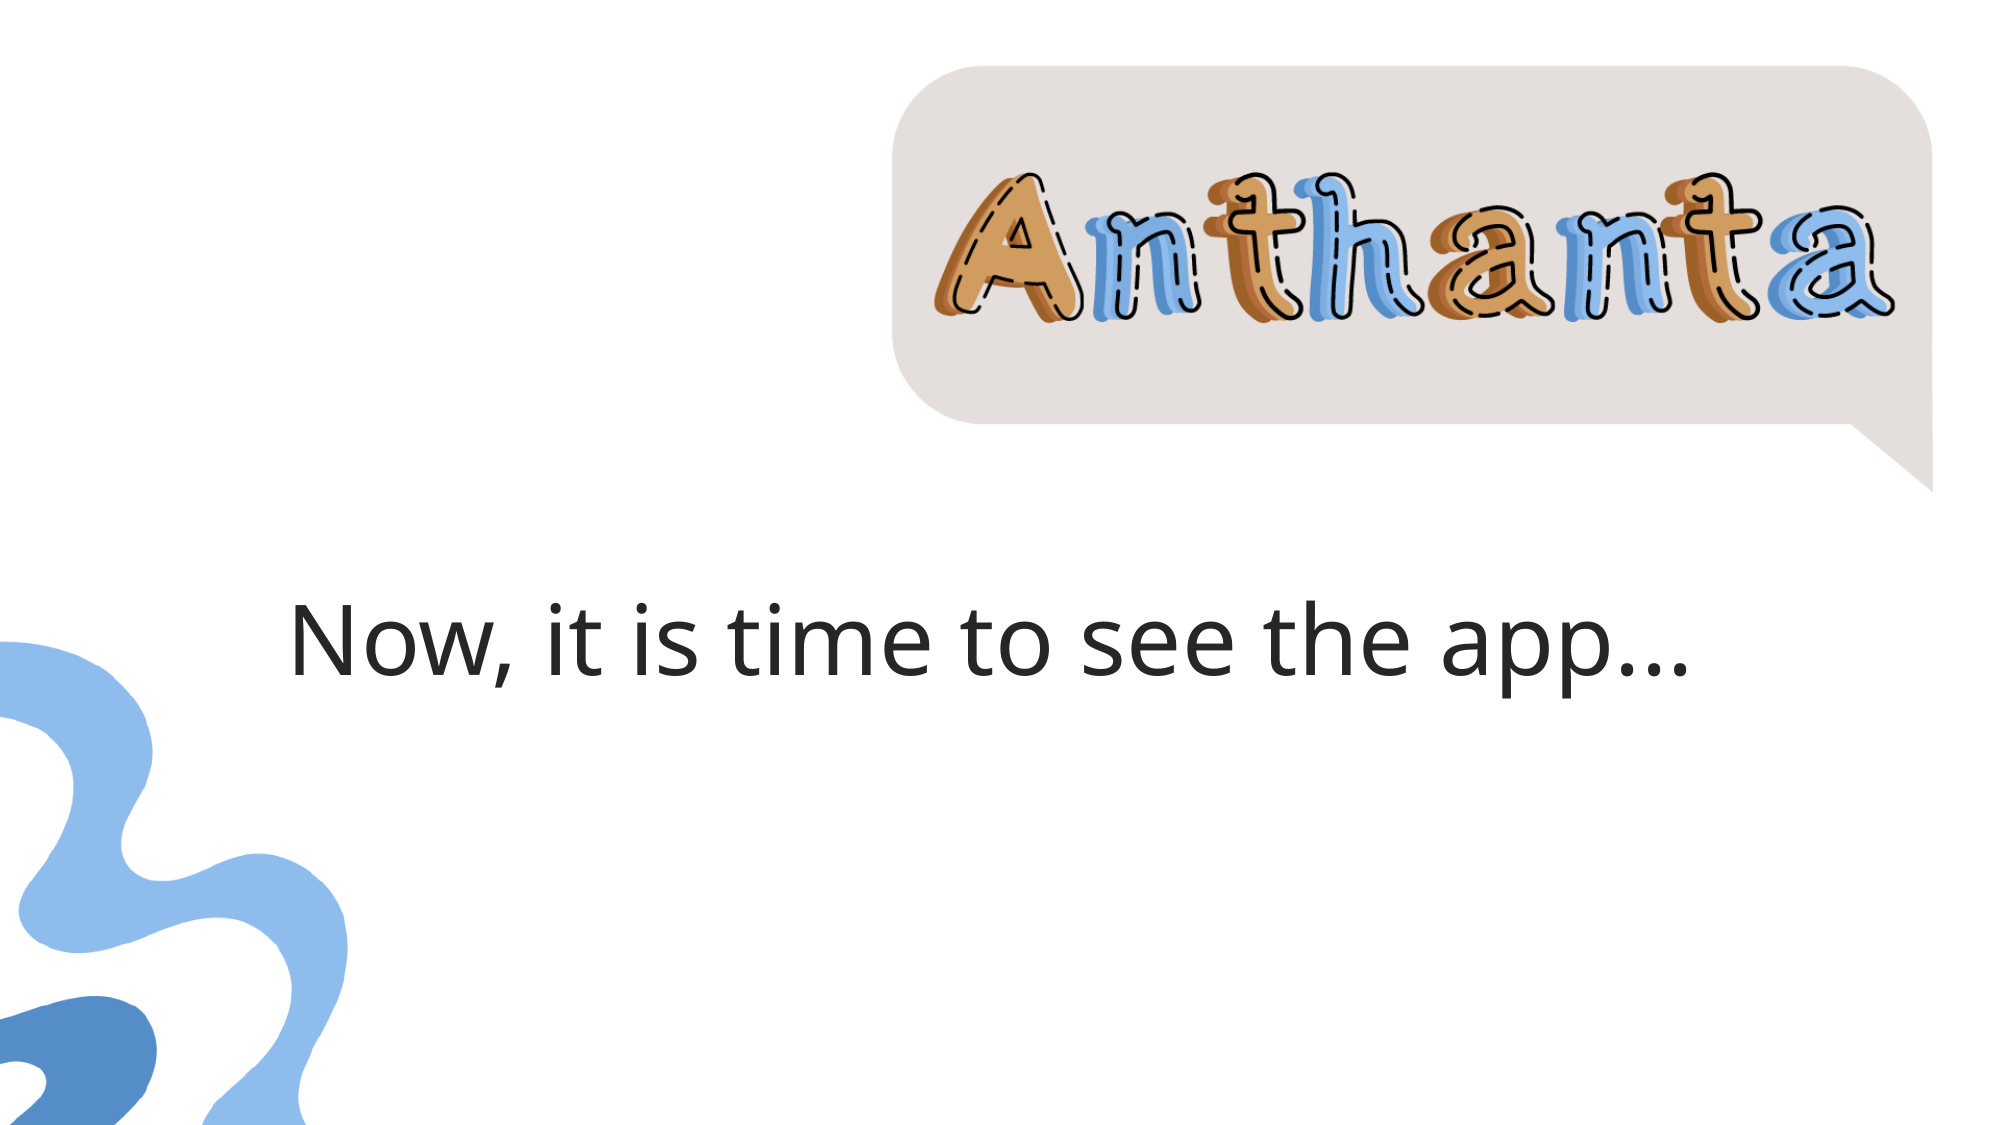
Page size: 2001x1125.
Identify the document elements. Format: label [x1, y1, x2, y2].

text_box [676, 504, 2000, 1069]
picture [0, 0, 1982, 1125]
